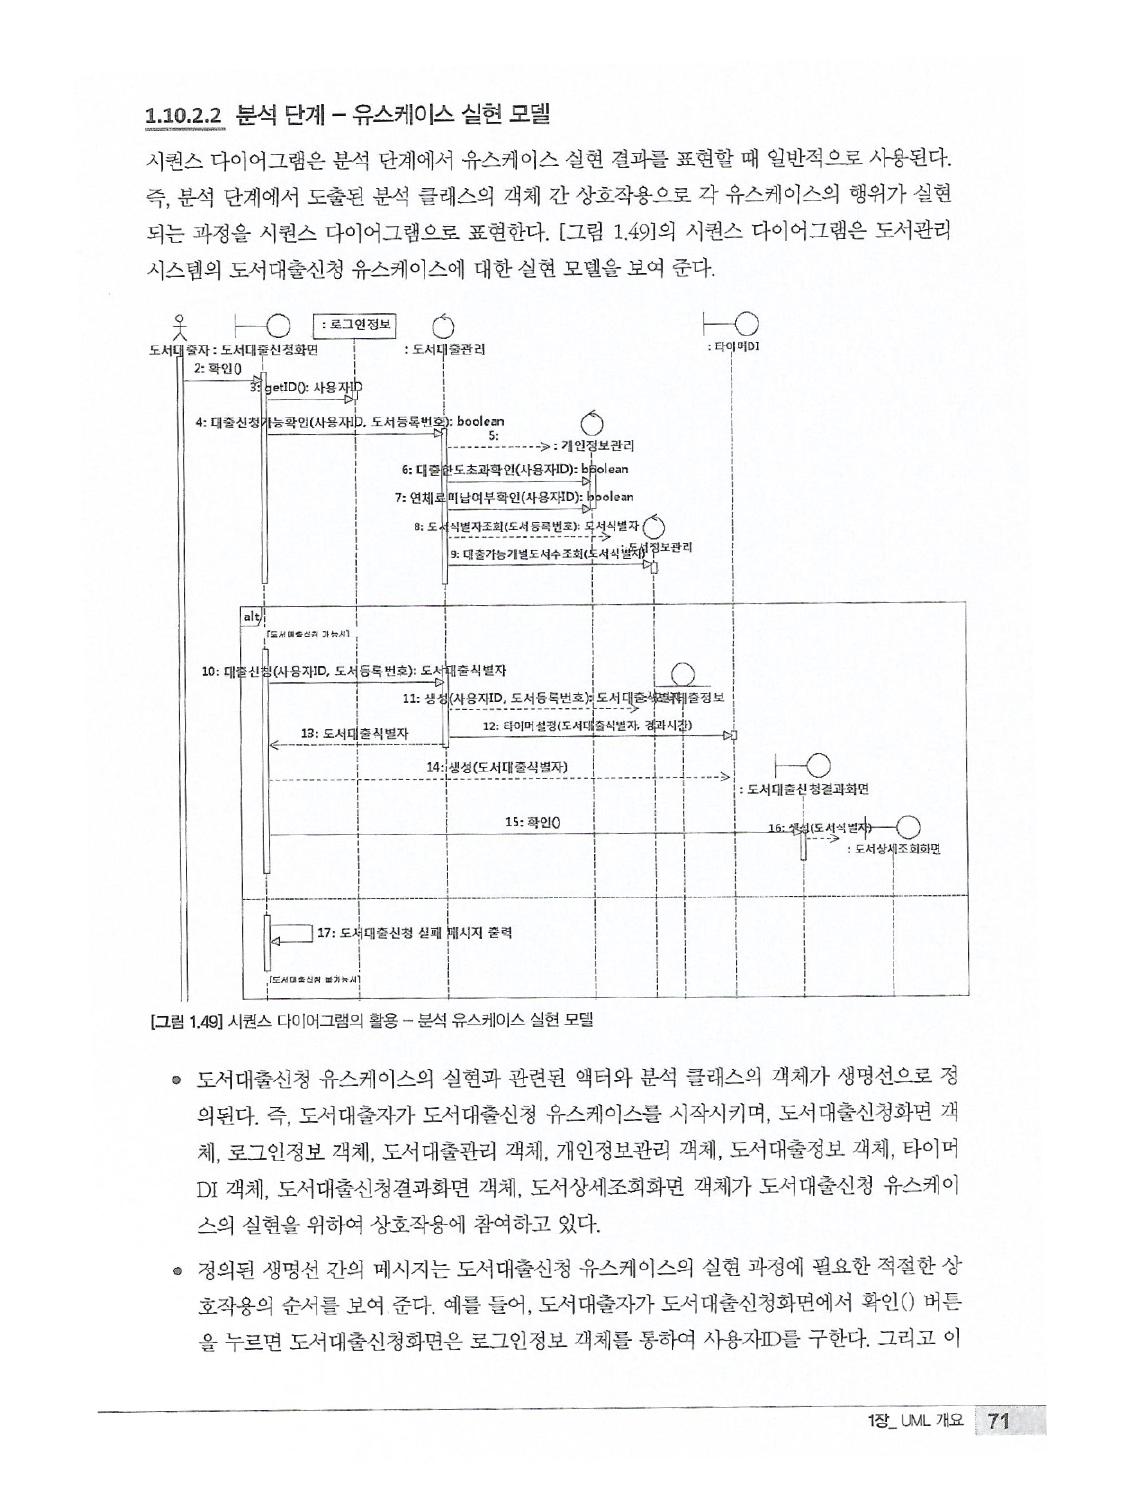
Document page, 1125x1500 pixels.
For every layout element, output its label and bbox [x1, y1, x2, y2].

picture [75, 57, 1047, 1468]
